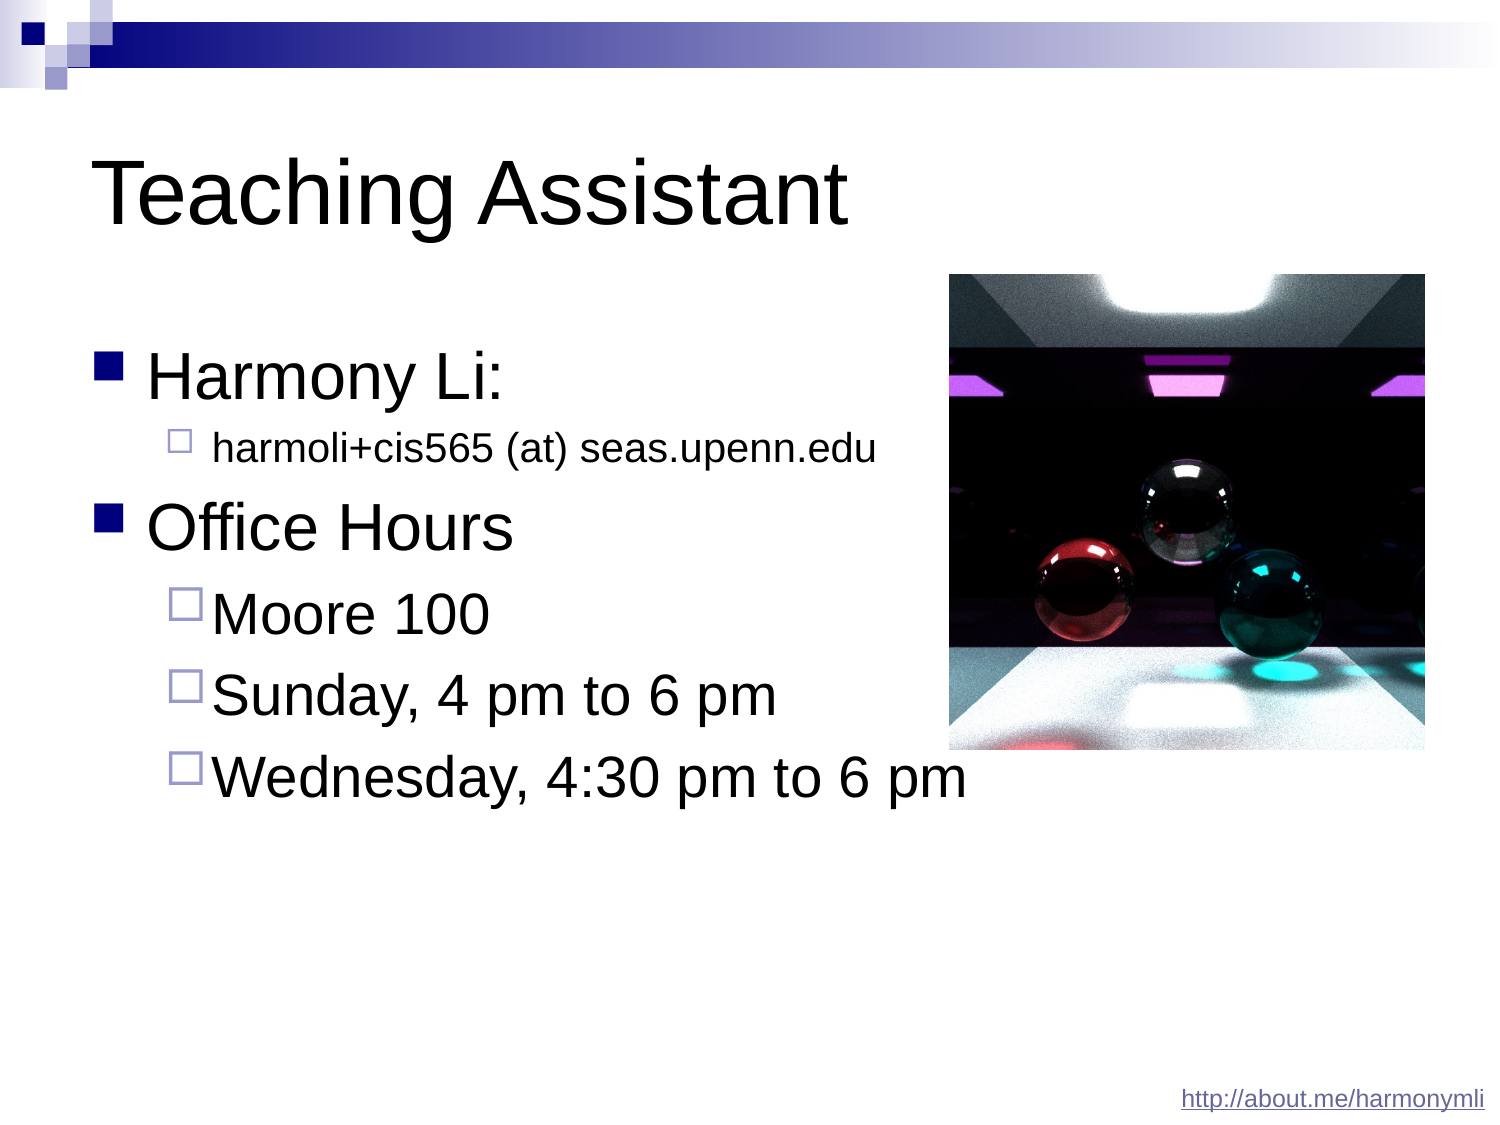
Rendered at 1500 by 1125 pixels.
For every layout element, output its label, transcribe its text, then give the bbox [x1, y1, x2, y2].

picture [949, 274, 1425, 751]
list Harmony Li: harmoli+cis565 (at) seas.upenn.edu Office Hours Moore 100 Sunday, 4 pm to 6 pm Wednesday, 4:30 pm to 6 pm [75, 324, 944, 425]
text_box http://about.me/harmonymli [0, 1074, 1500, 1120]
title Teaching Assistant [75, 75, 1425, 300]
